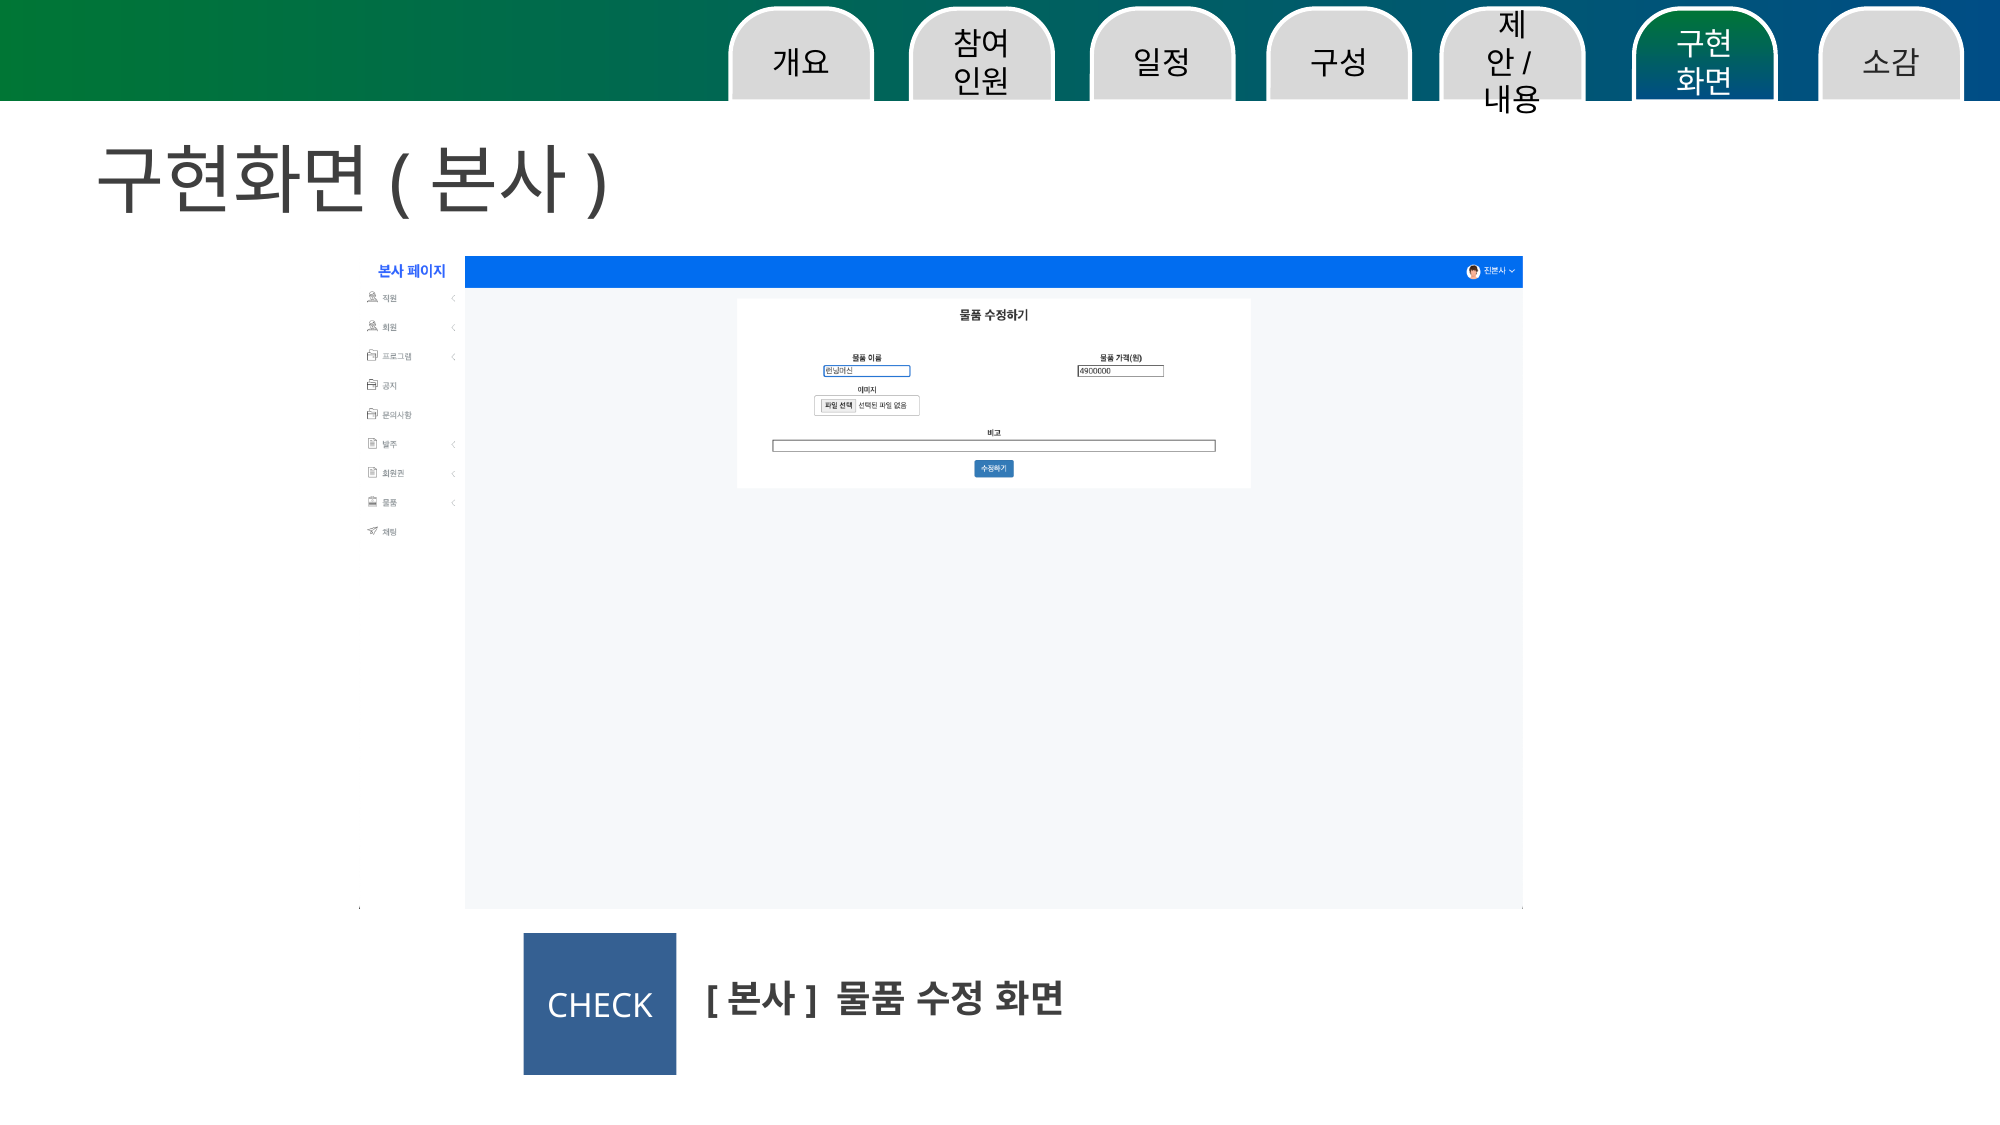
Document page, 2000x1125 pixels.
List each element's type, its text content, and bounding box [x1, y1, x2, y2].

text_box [0, 0, 2000, 102]
picture [359, 256, 1523, 909]
text_box 구현화면(본사) [80, 125, 718, 232]
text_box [523, 932, 1445, 1076]
